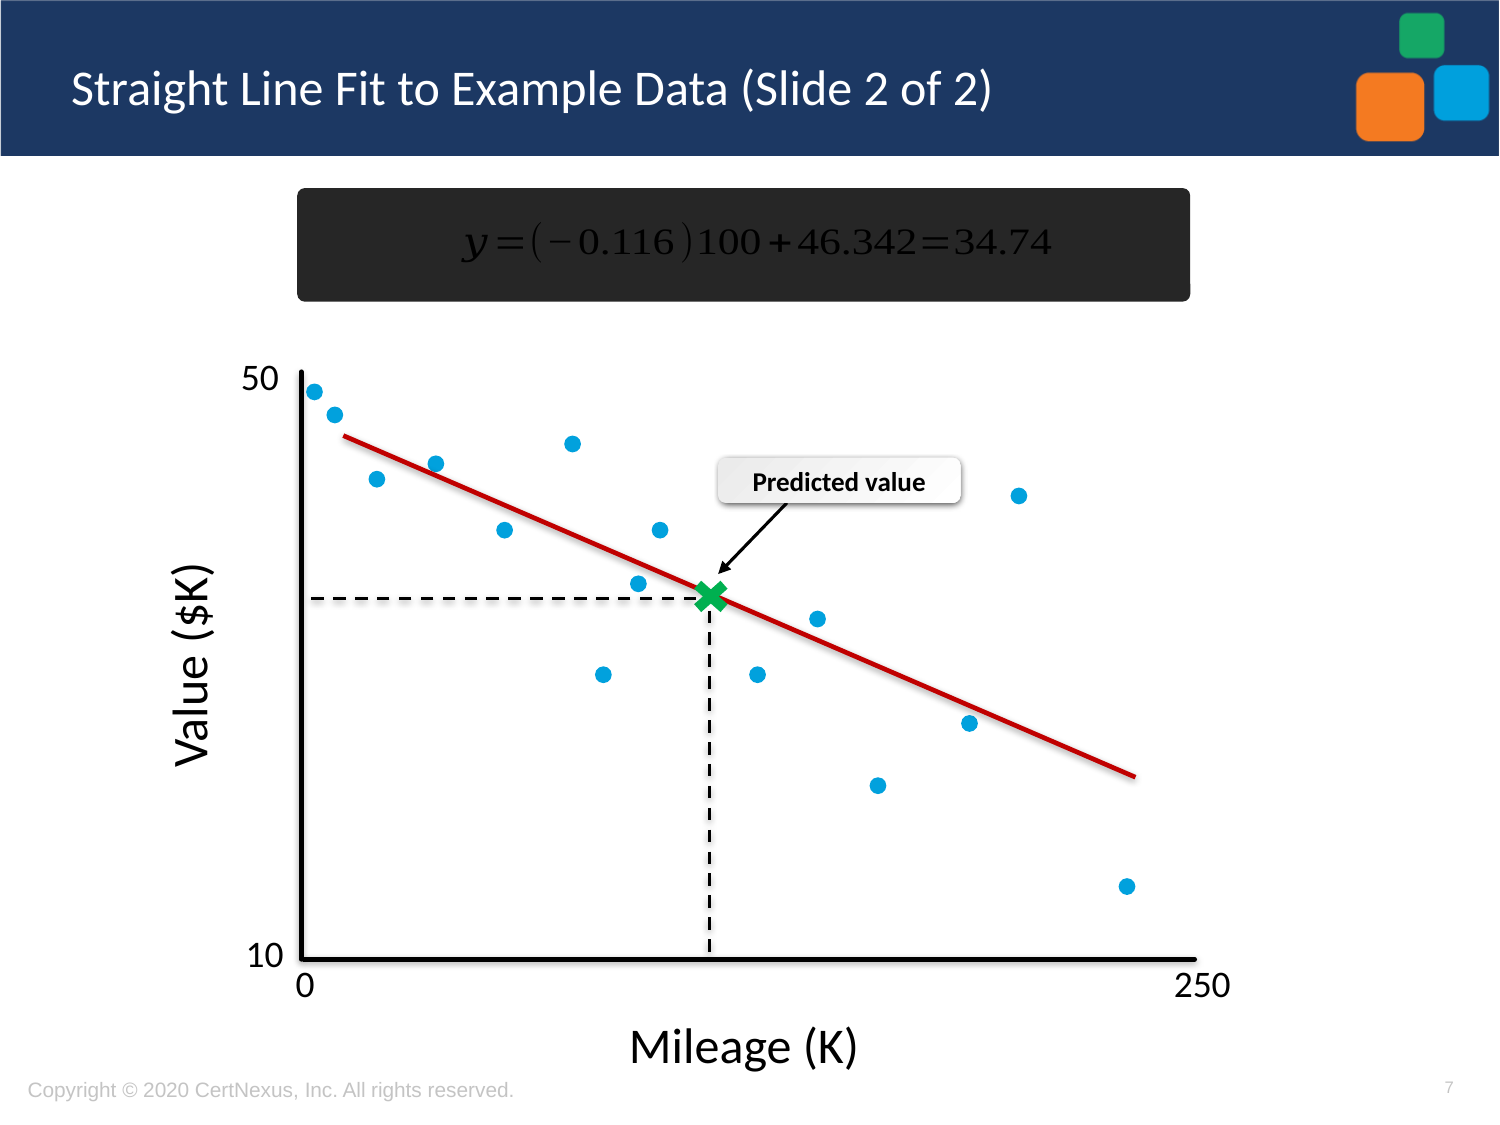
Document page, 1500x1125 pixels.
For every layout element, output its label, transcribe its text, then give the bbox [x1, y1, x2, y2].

picture [0, 0, 1500, 156]
slide_number 7 [1118, 1057, 1469, 1118]
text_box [149, 345, 1247, 1083]
title Straight Line Fit to Example Data (Slide 2 of 2) [56, 16, 1350, 155]
text_box [297, 188, 1191, 302]
